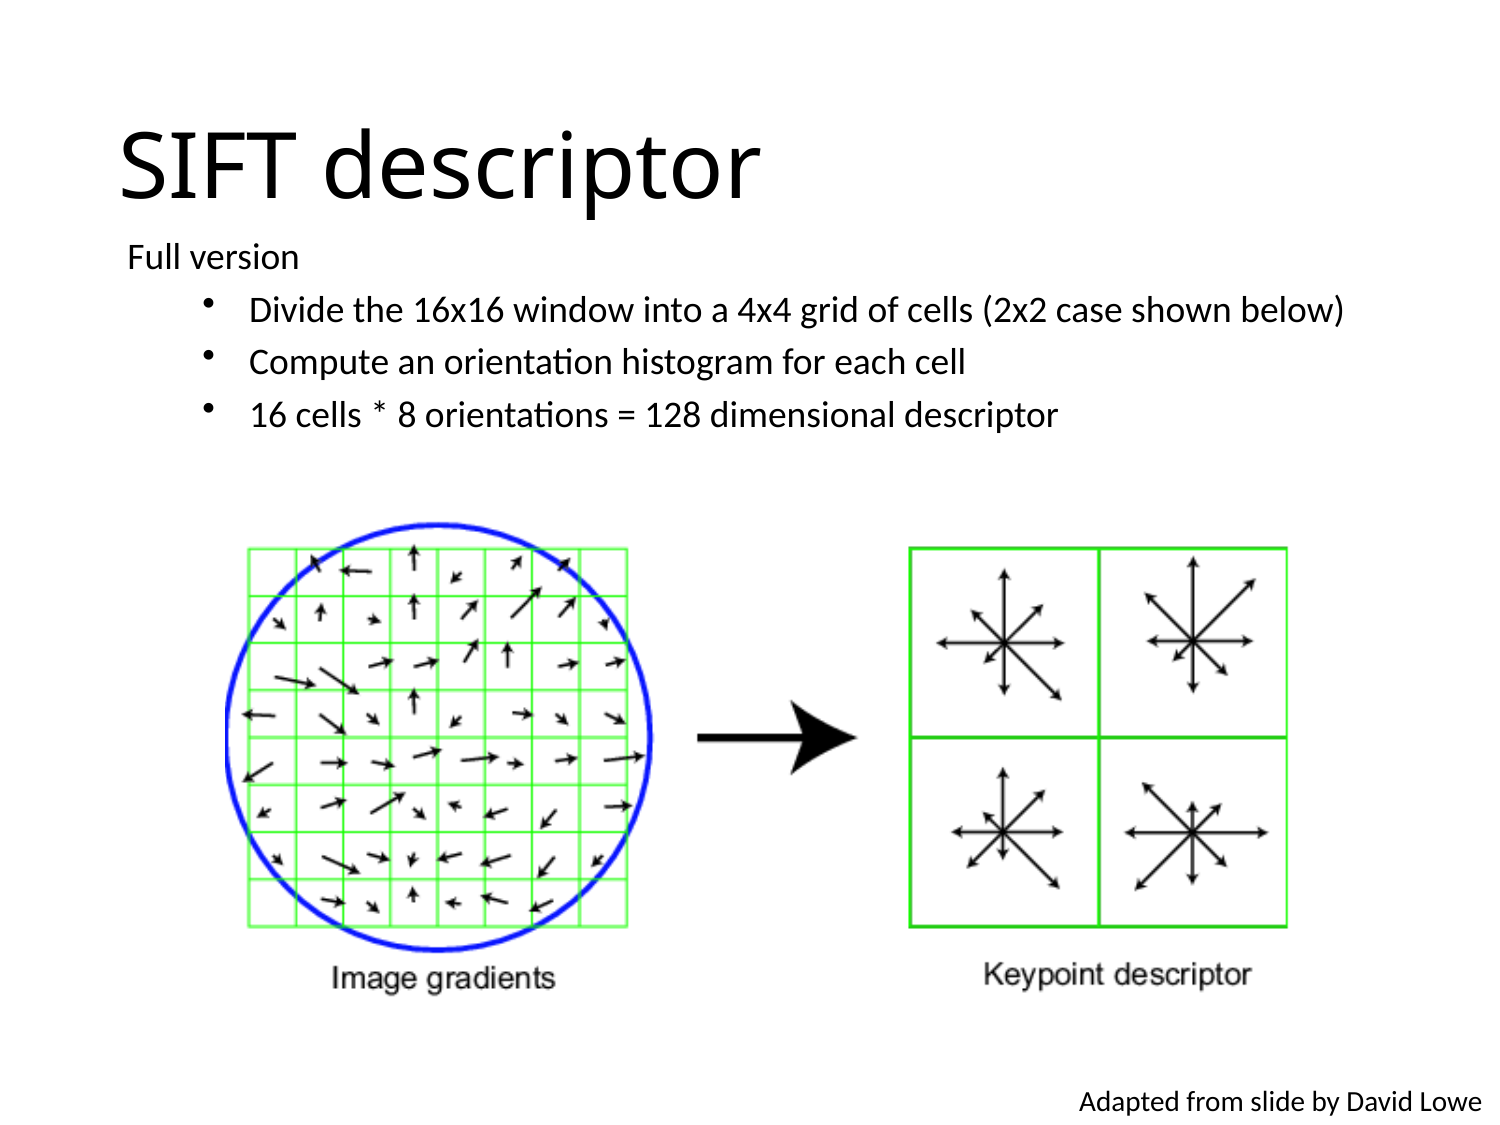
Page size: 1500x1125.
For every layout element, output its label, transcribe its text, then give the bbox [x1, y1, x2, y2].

text_box Adapted from slide by David Lowe [1064, 1074, 1498, 1125]
text_box Full version Divide the 16x16 window into a 4x4 grid of cells (2x2 case shown below) Compute an orientation histogram for each cell 16 cells * 8 orientations = 128 dimensional descriptor [112, 224, 1475, 1088]
picture [224, 487, 1305, 1002]
title SIFT descriptor [103, 59, 1397, 278]
